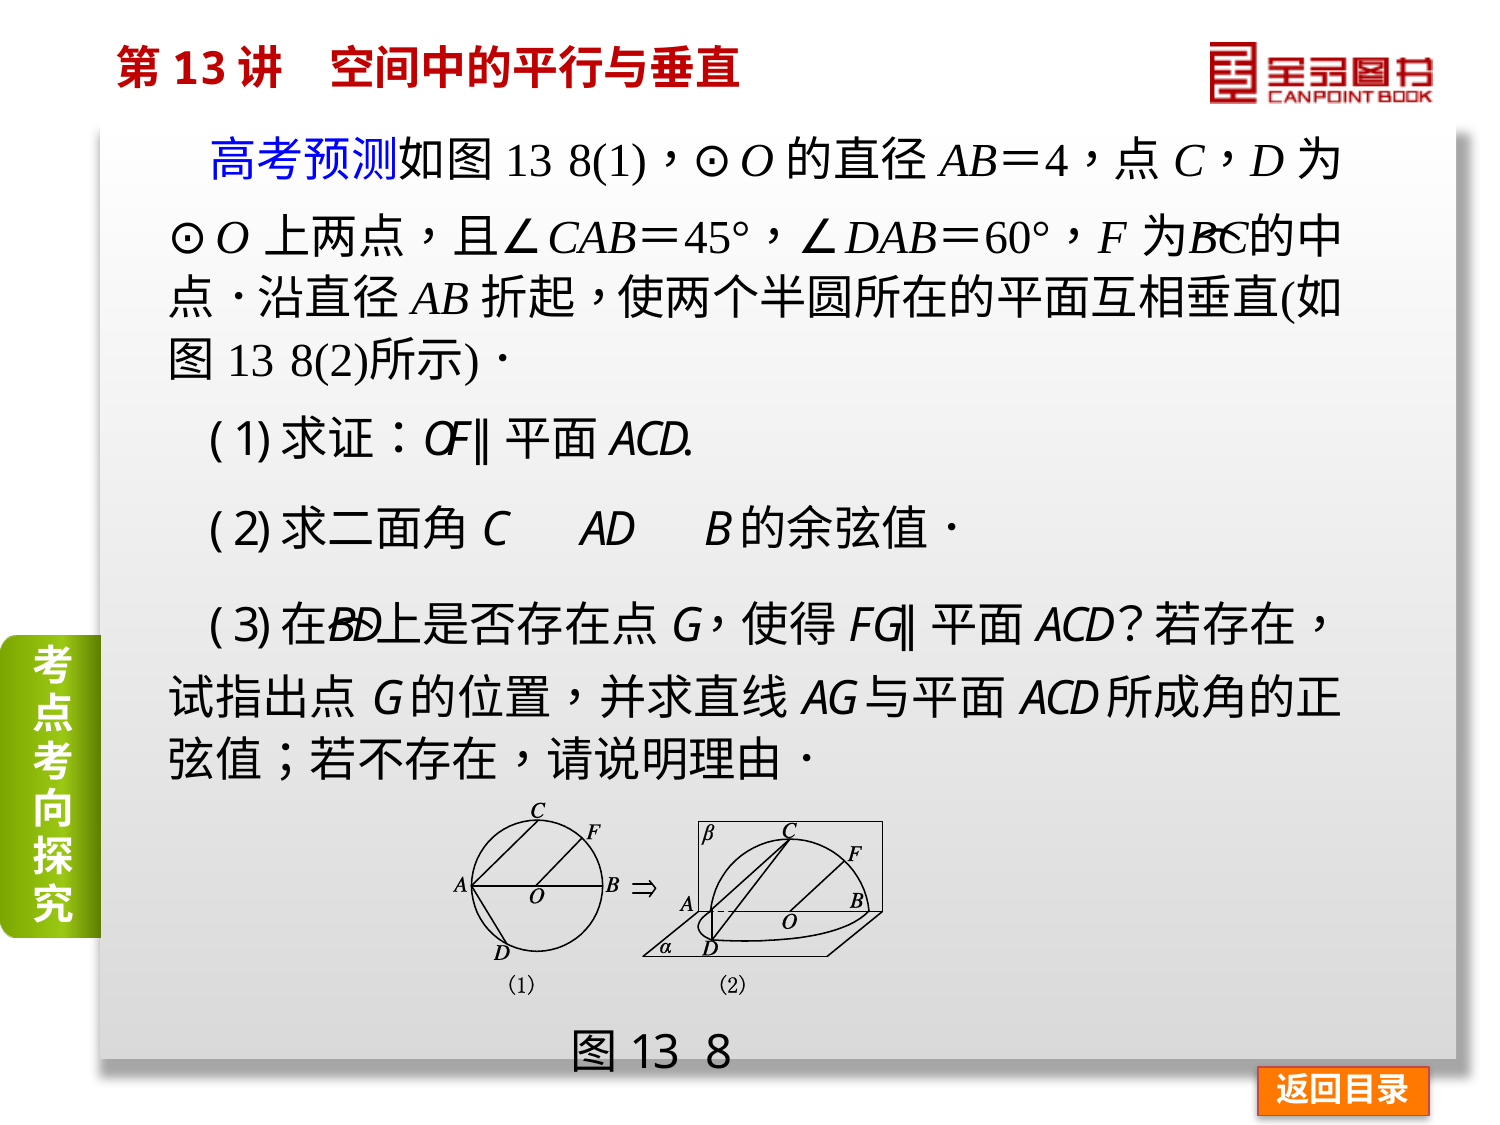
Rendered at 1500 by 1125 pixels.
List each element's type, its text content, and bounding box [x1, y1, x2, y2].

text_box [167, 67, 1344, 1125]
picture [1210, 42, 1433, 104]
title 第13讲 空间中的平行与垂直 [100, 27, 1199, 106]
picture [0, 635, 101, 939]
text_box 返回目录 [1349, 1066, 1430, 1116]
